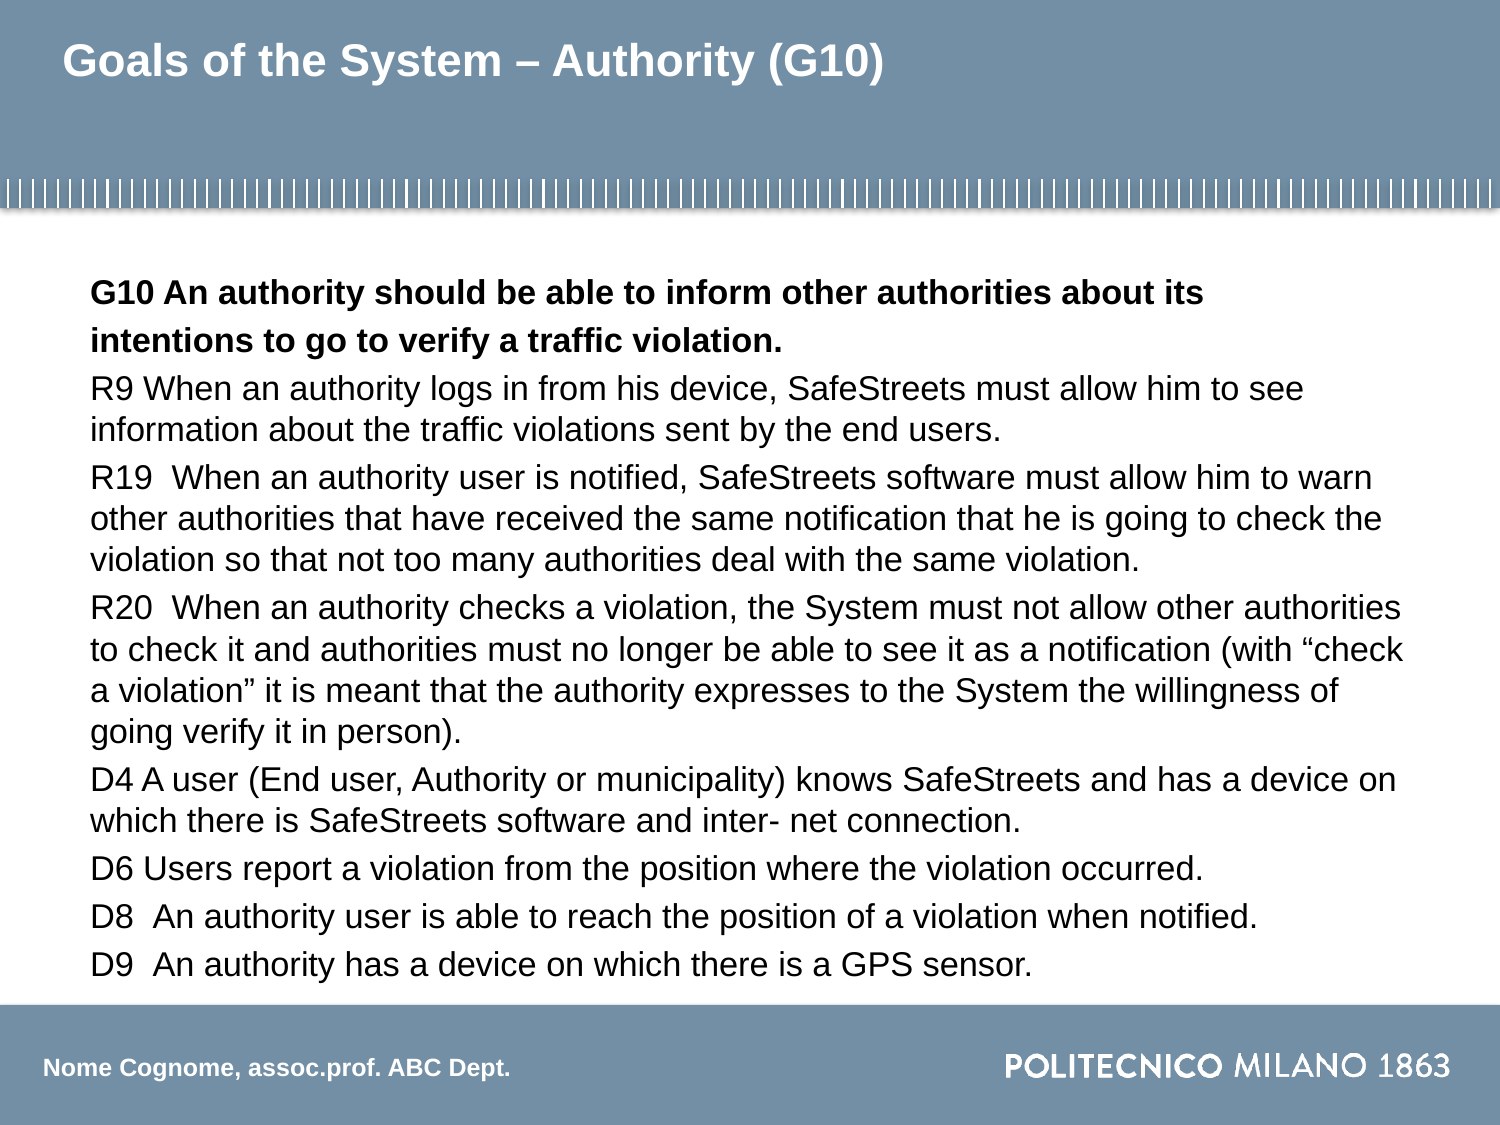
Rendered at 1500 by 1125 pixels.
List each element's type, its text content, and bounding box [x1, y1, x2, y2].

picture [999, 1041, 1456, 1089]
title Goals of the System – Authority (G10) [47, 22, 1455, 161]
list G10 An authority should be able to inform other authorities about its intentions to go to verify a traffic violation. R9 When an authority logs in from his device, SafeStreets must allow him to see information about the traffic violations sent by the end users. R19 When an authority user is notified, SafeStreets software must allow him to warn other authorities that have received the same notification that he is going to check the violation so that not too many authorities deal with the same violation. R20 When an authority checks a violation, the System must not allow other authorities to check it and authorities must no longer be able to see it as a notification (with “check a violation” it is meant that the authority expresses to the System the willingness of going verify it in person). D4 A user (End user, Authority or municipality) knows SafeStreets and has a device on which there is SafeStreets software and inter- net connection. D6 Users report a violation from the position where the violation occurred. D8 An authority user is able to reach the position of a violation when notified. D9 An authority has a device on which there is a GPS sensor. [75, 262, 1441, 1005]
